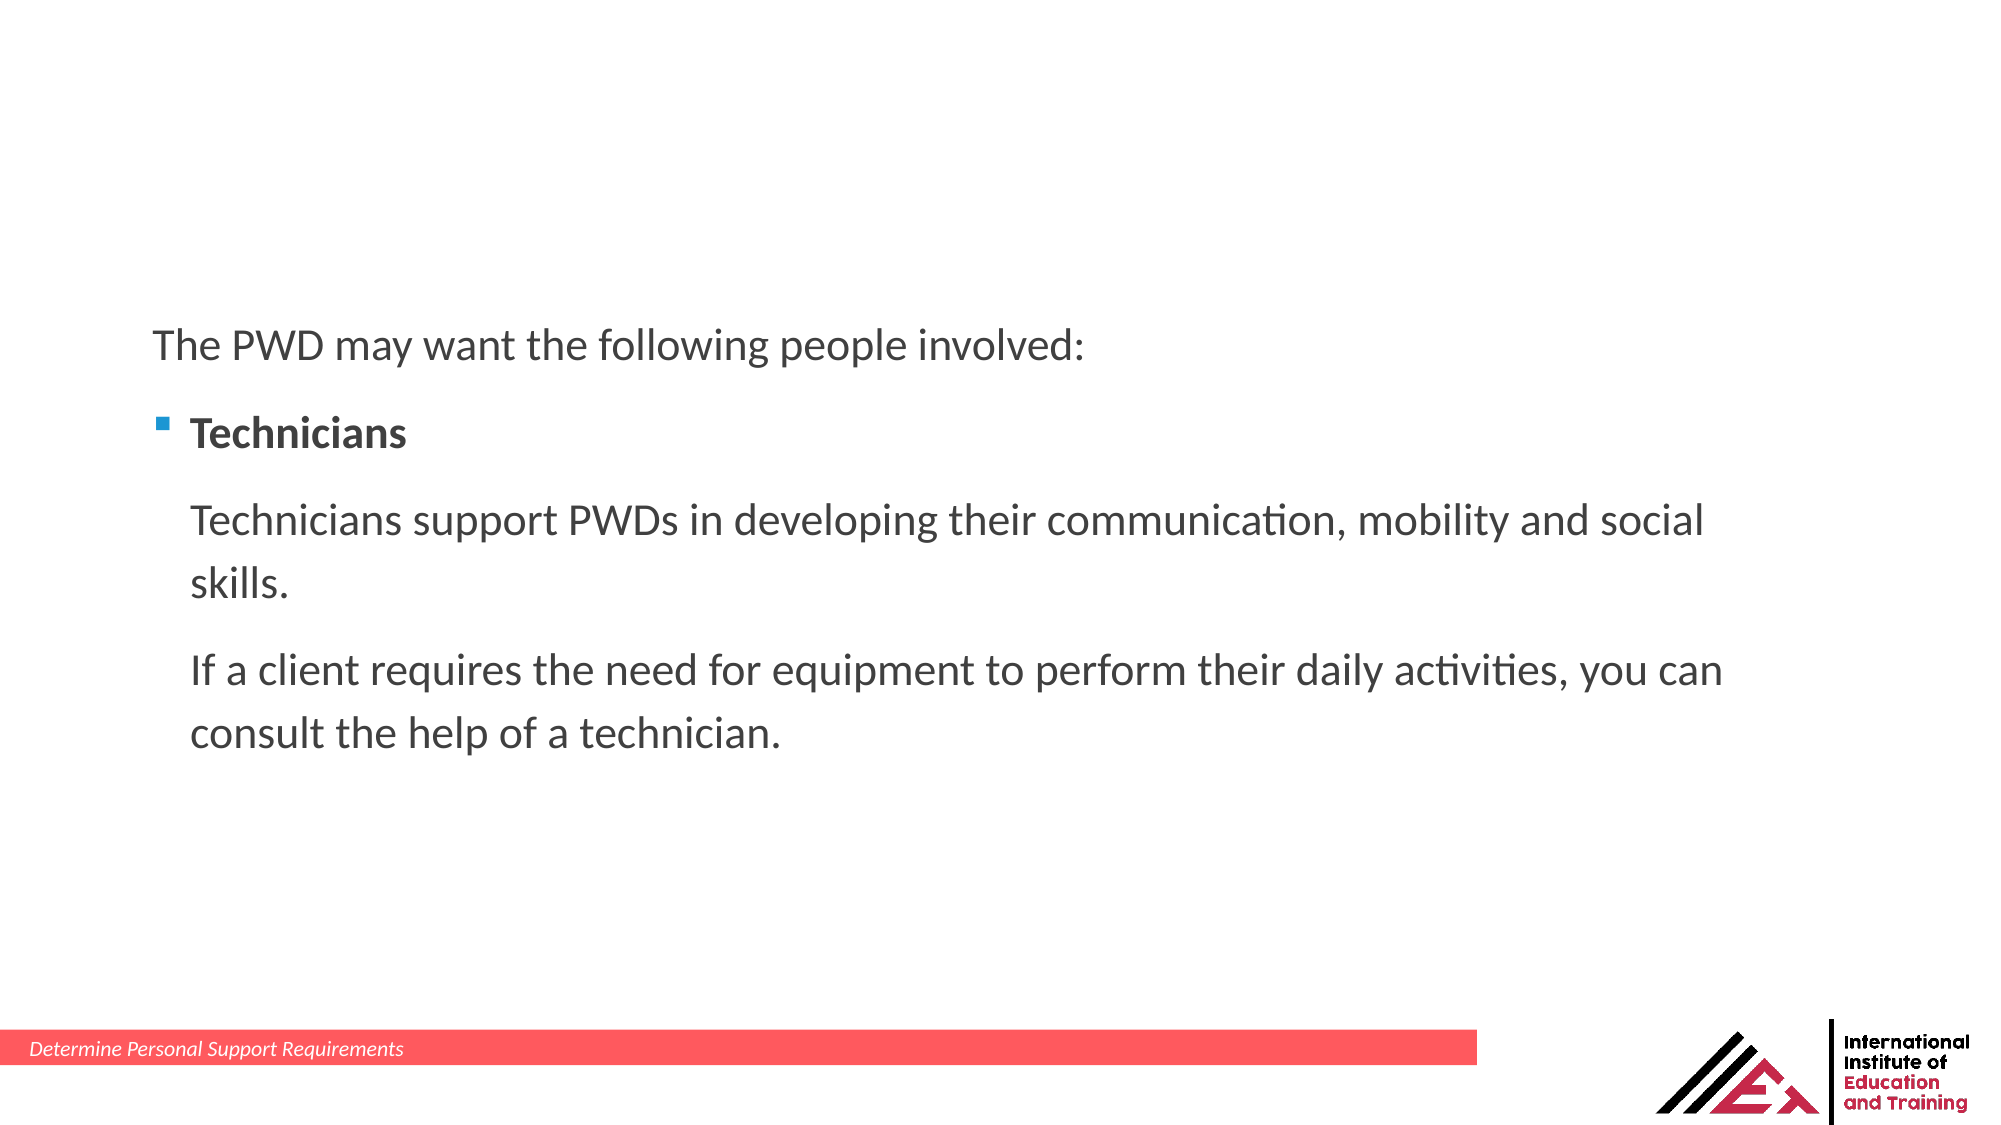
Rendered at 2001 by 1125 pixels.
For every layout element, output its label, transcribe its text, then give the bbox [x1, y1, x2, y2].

list The PWD may want the following people involved: Technicians Technicians support PWDs in developing their communication, mobility and social skills. If a client requires the need for equipment to perform their daily activities, you can consult the help of a technician. [137, 299, 1793, 1014]
picture [1655, 1019, 1969, 1125]
text_box Determine Personal Support Requirements [0, 1029, 1478, 1066]
